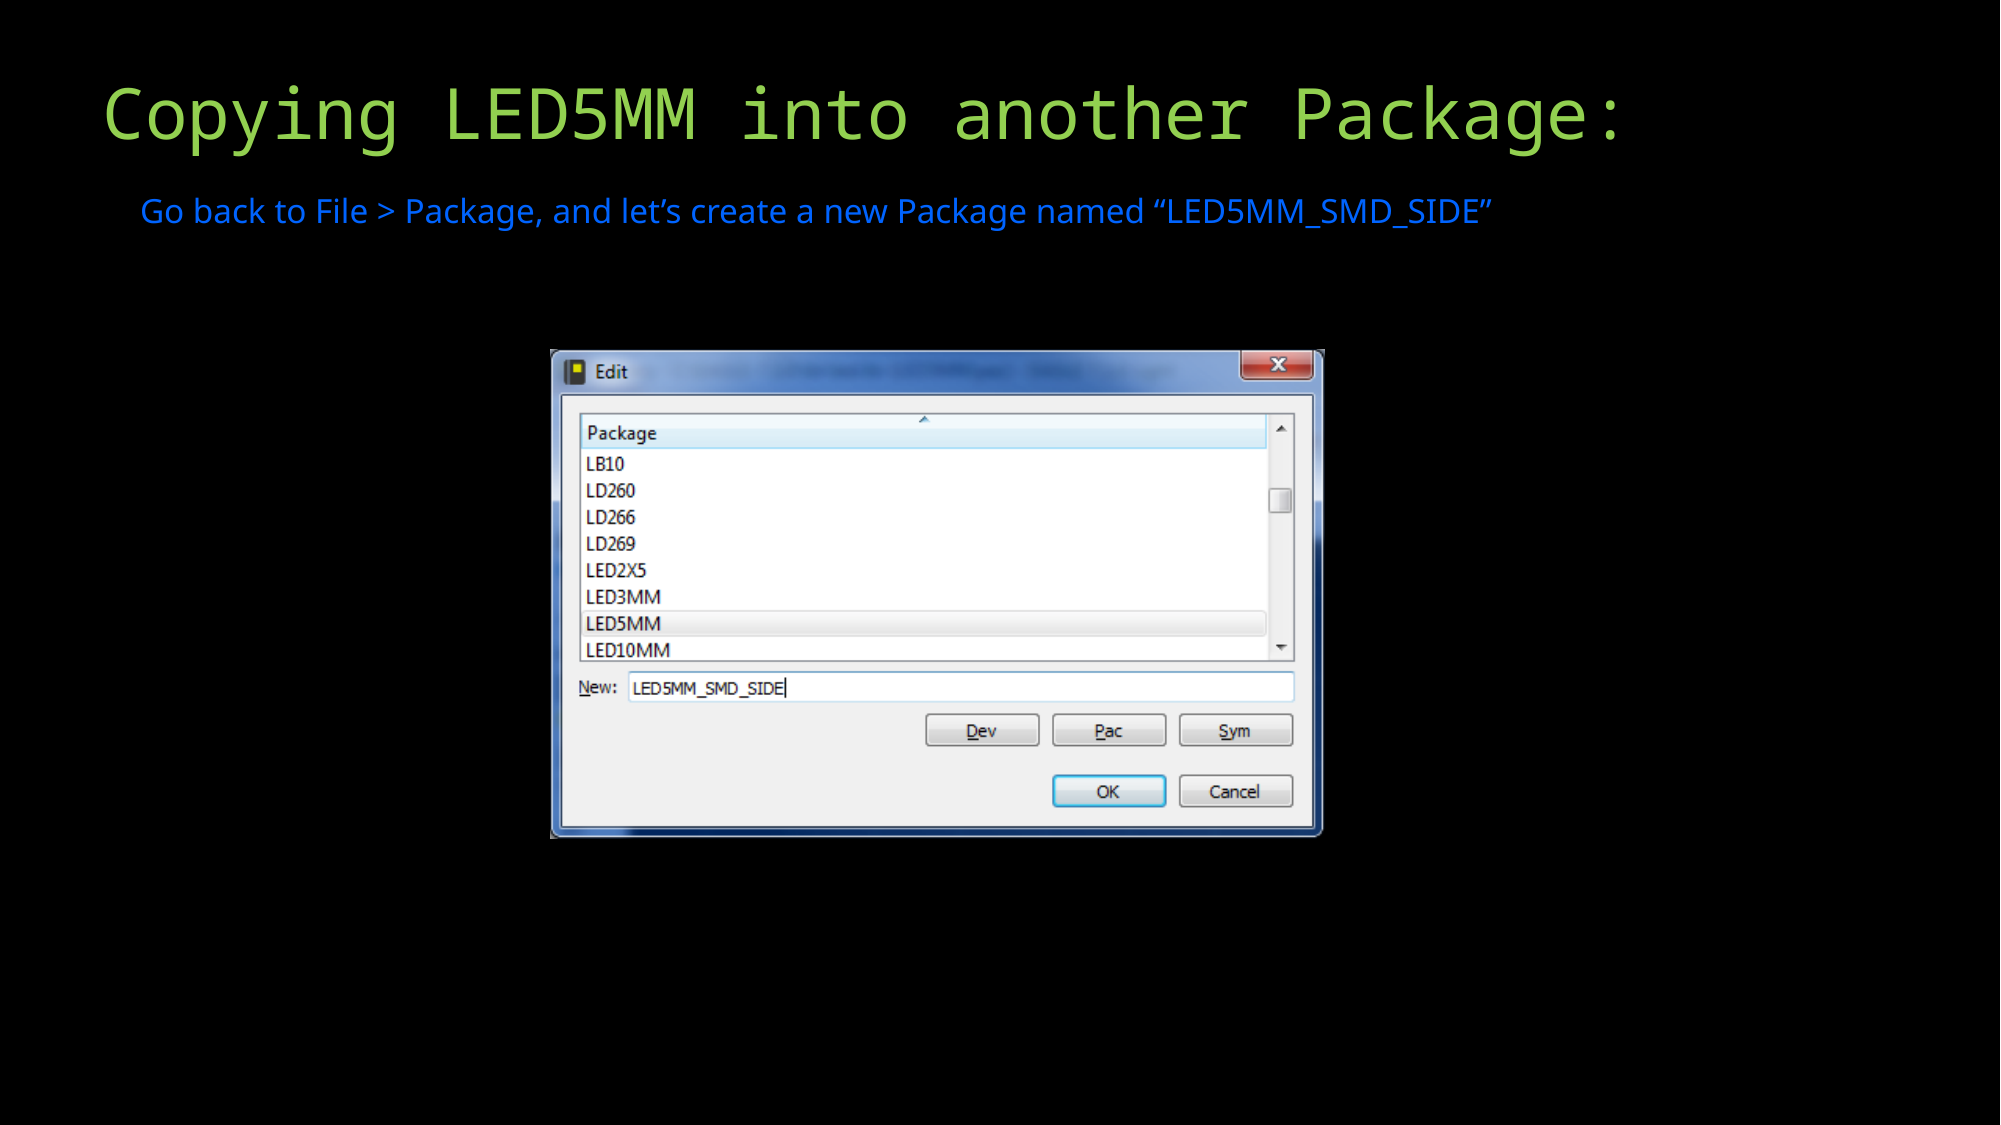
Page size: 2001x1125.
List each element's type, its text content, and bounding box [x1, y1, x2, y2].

list Go back to File > Package, and let’s create a new Package named “LED5MM_SMD_SIDE” [125, 187, 1750, 1000]
title Copying LED5MM into another Package: [87, 37, 1738, 163]
picture [550, 349, 1325, 839]
